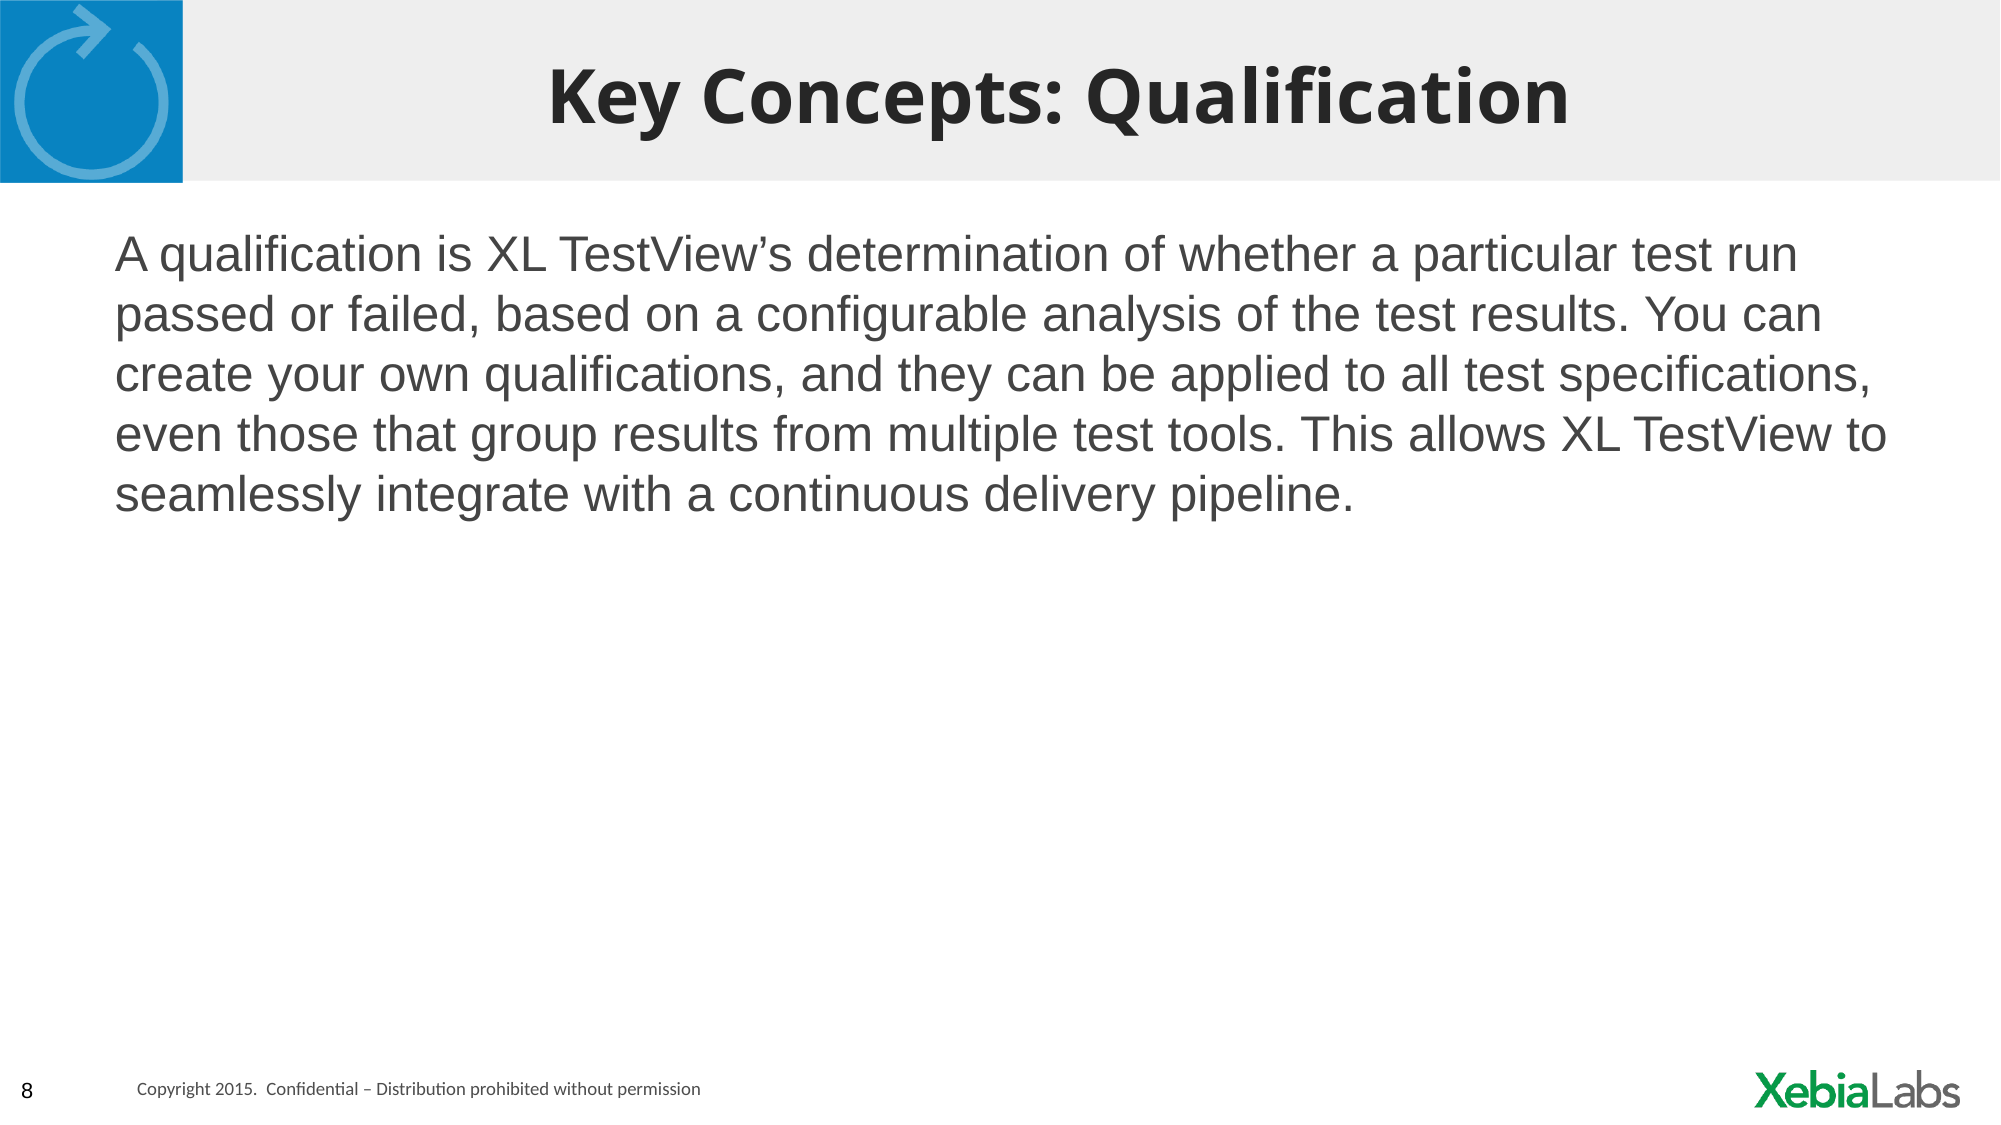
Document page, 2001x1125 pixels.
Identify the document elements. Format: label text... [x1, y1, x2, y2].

picture [15, 5, 168, 179]
list A qualification is XL TestView’s determination of whether a particular test run passed or failed, based on a configurable analysis of the test results. You can create your own qualifications, and they can be applied to all test specifications, even those that group results from multiple test tools. This allows XL TestView to seamlessly integrate with a continuous delivery pipeline. [99, 214, 1950, 1056]
picture [1754, 1070, 1960, 1108]
title Key Concepts: Qualification [218, 11, 1900, 176]
